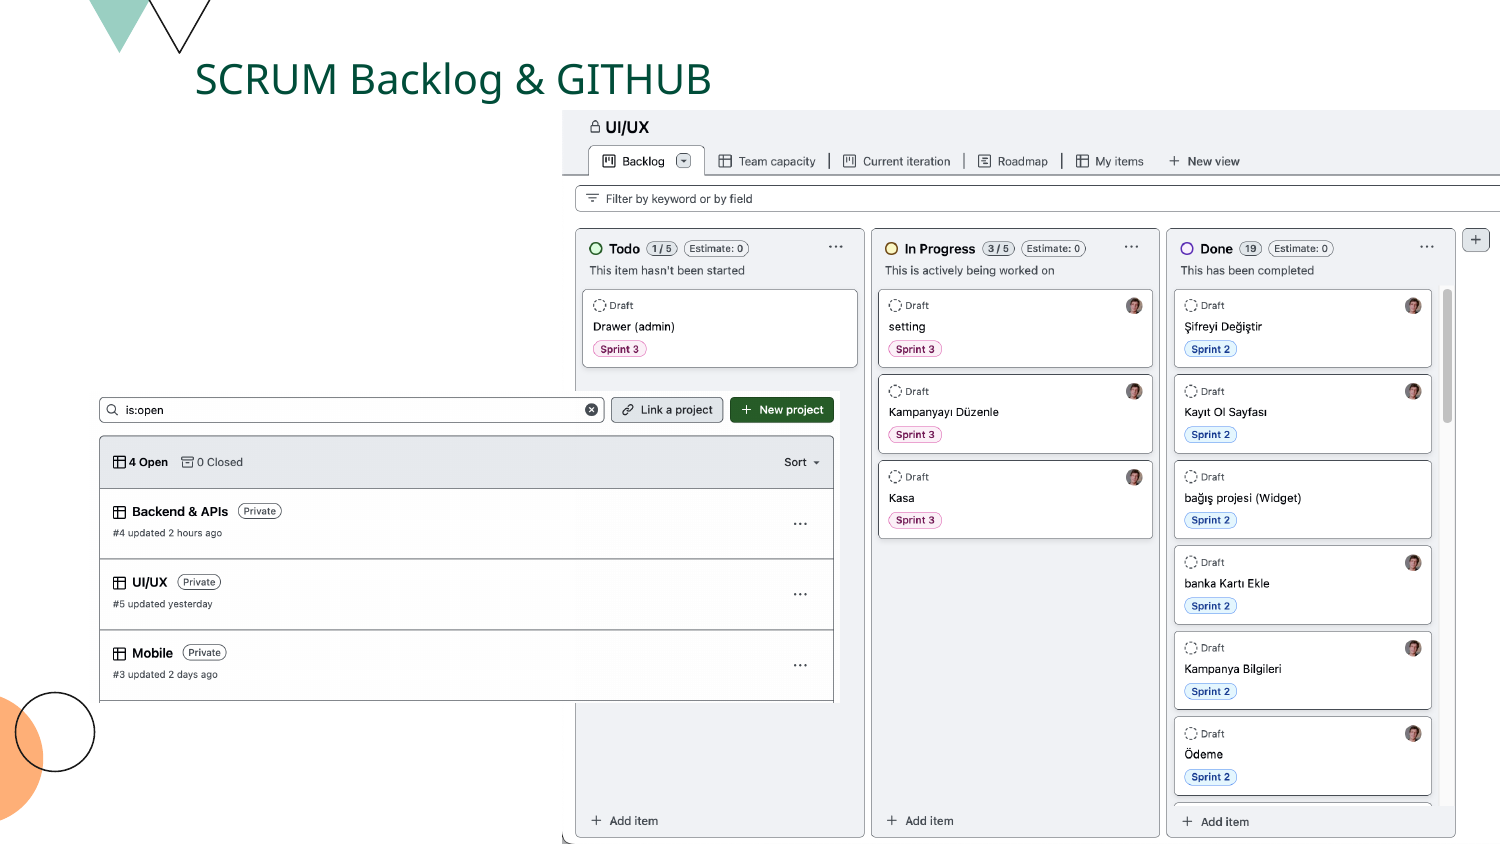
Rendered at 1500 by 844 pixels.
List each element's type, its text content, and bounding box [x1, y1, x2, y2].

text_box SCRUM Backlog & GITHUB [179, 37, 1500, 132]
picture [89, 110, 1500, 844]
